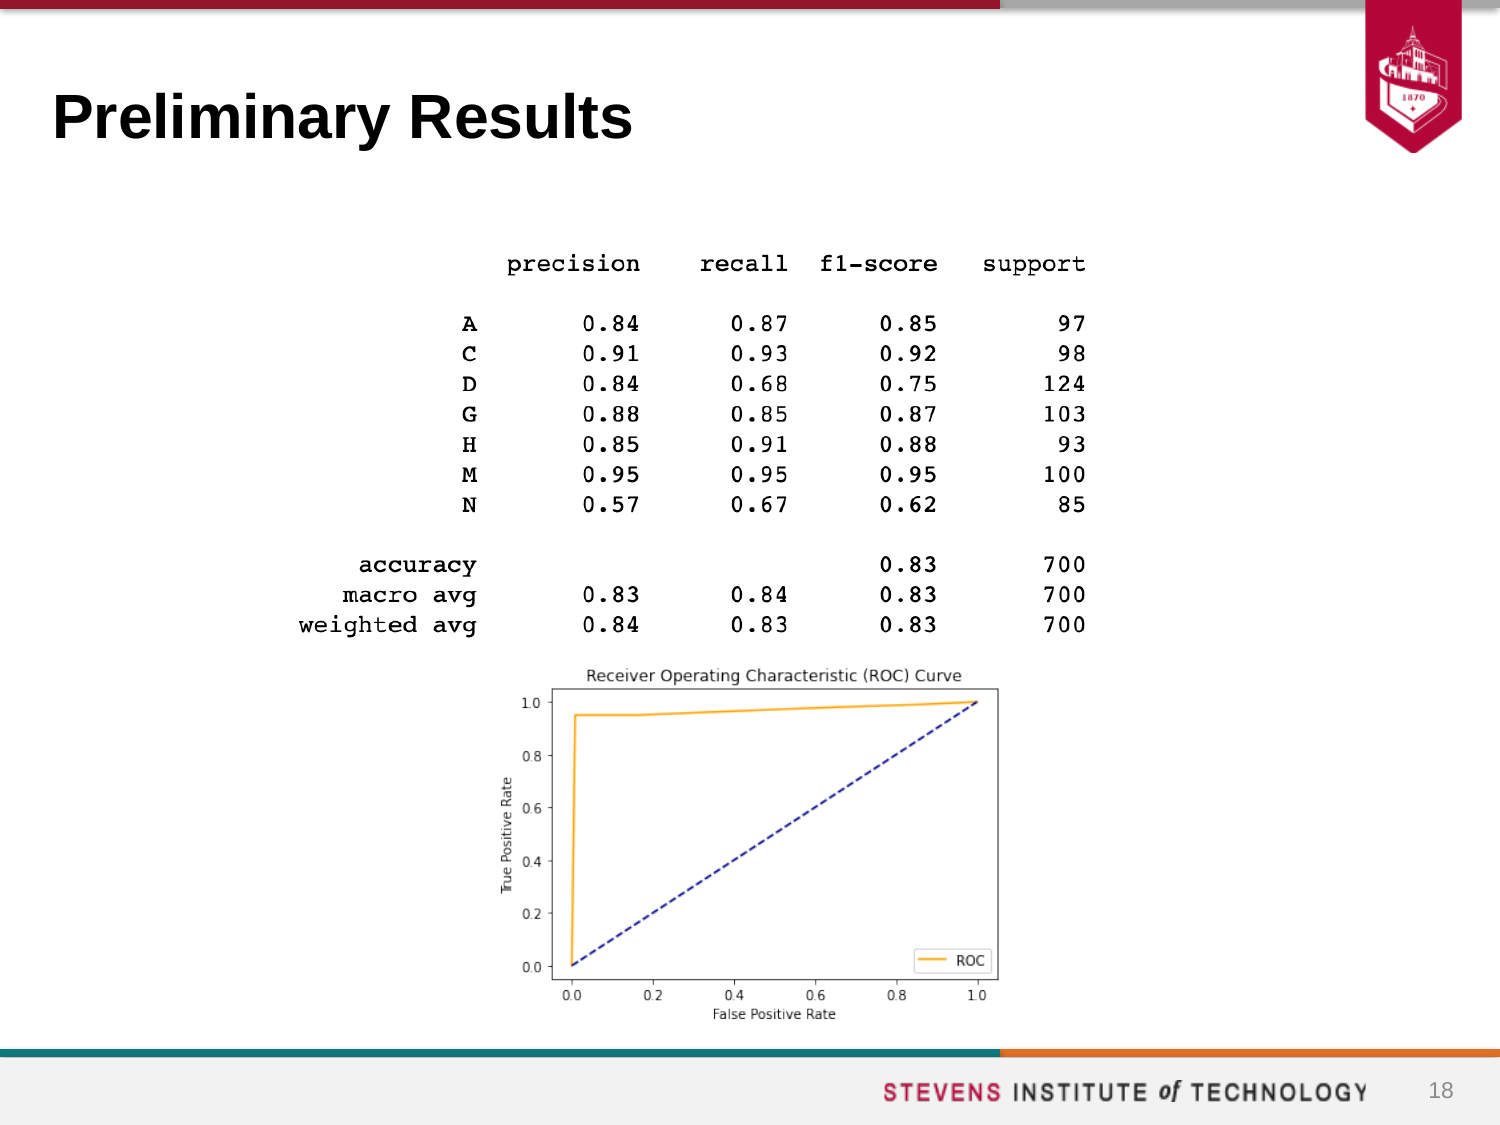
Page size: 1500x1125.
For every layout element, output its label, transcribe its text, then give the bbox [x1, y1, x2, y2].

picture [286, 243, 1169, 1030]
title Preliminary Results [37, 68, 1236, 157]
slide_number 18 [1401, 1059, 1481, 1120]
